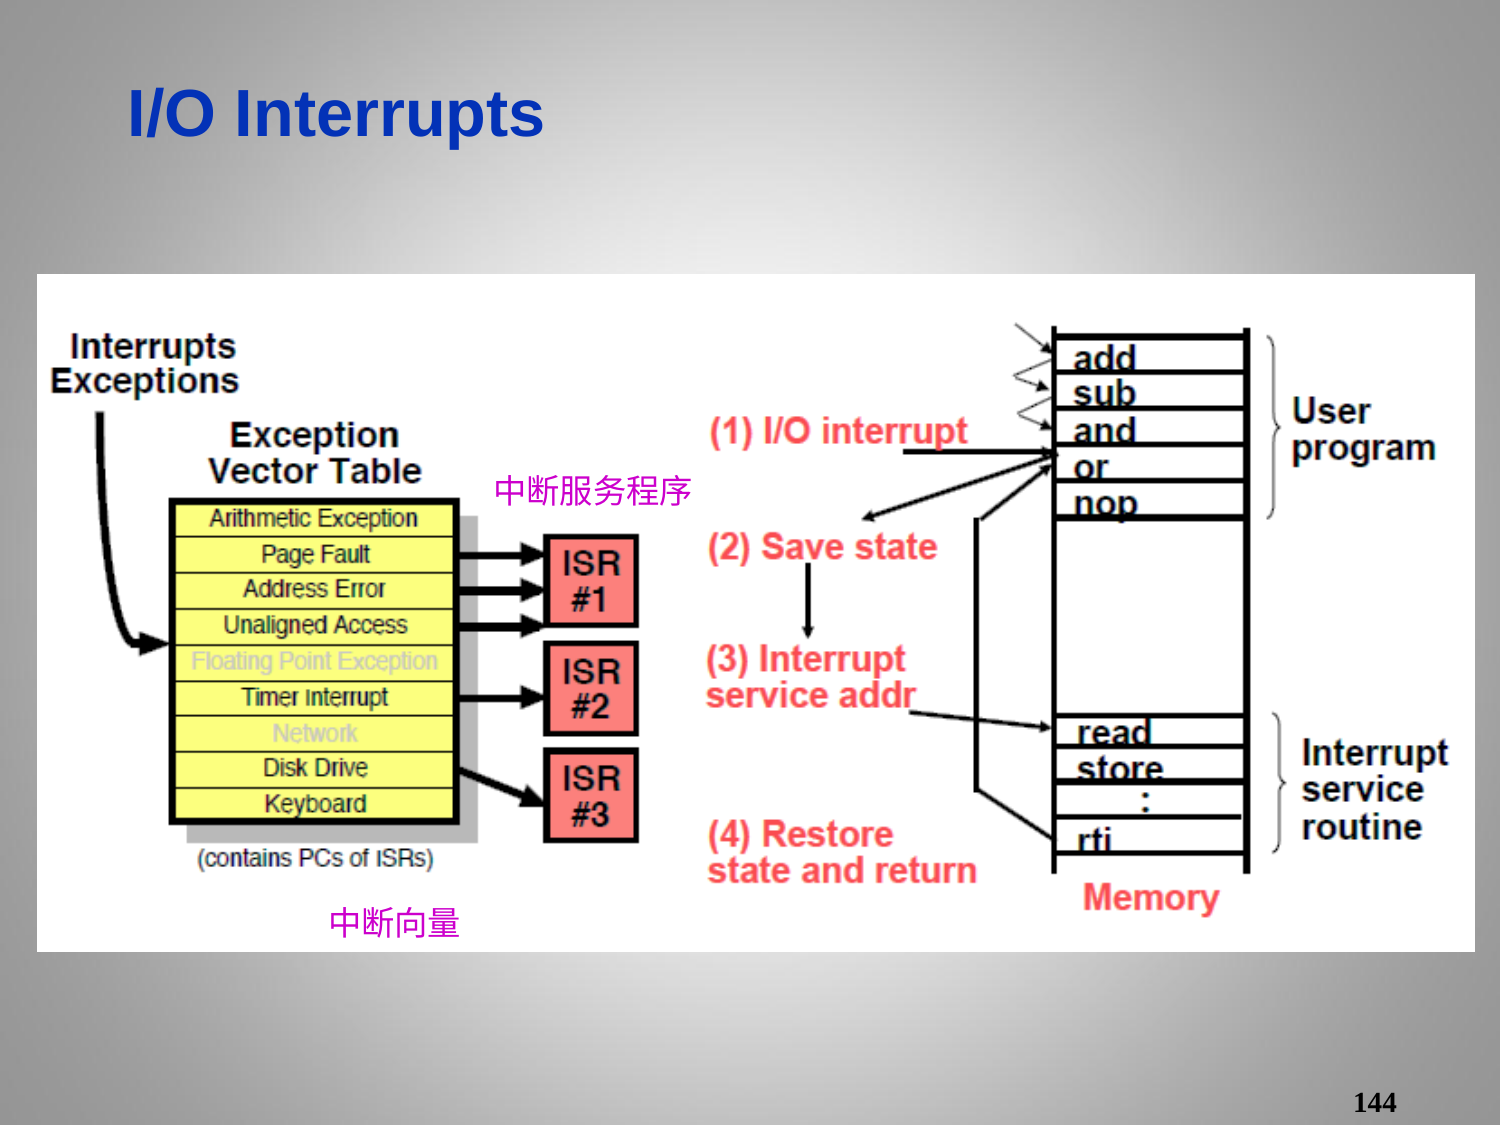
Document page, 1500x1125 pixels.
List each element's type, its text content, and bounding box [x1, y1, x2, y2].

picture [0, 0, 1500, 1125]
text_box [37, 274, 1474, 951]
slide_number 144 [1100, 1077, 1413, 1125]
title I/O Interrupts [112, 54, 1309, 175]
